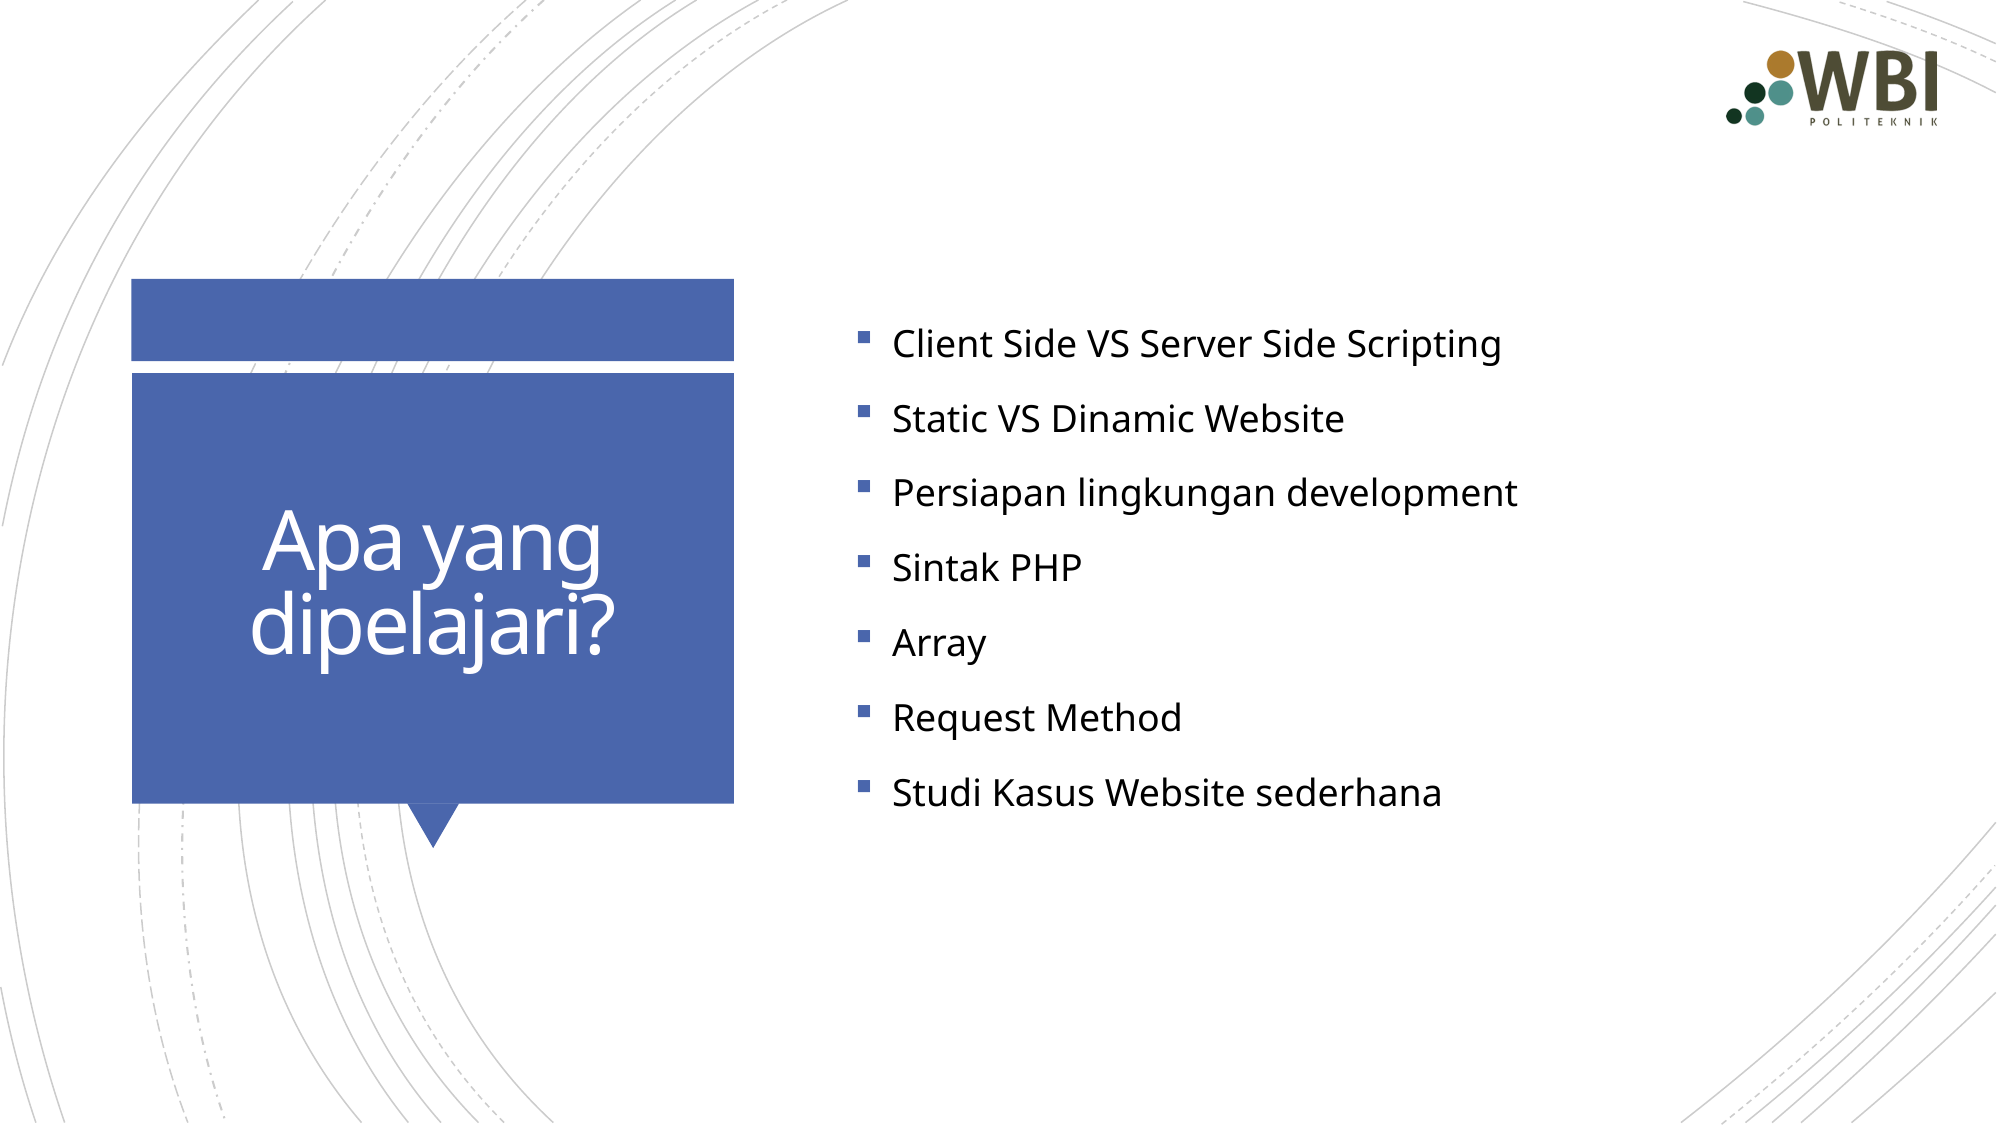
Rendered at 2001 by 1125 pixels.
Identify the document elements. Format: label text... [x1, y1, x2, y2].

picture [1705, 38, 1949, 142]
title Apa yang dipelajari? [145, 385, 720, 789]
list Client Side VS Server Side Scripting Static VS Dinamic Website Persiapan lingkungan development Sintak PHP Array Request Method Studi Kasus Website sederhana [839, 131, 1871, 993]
